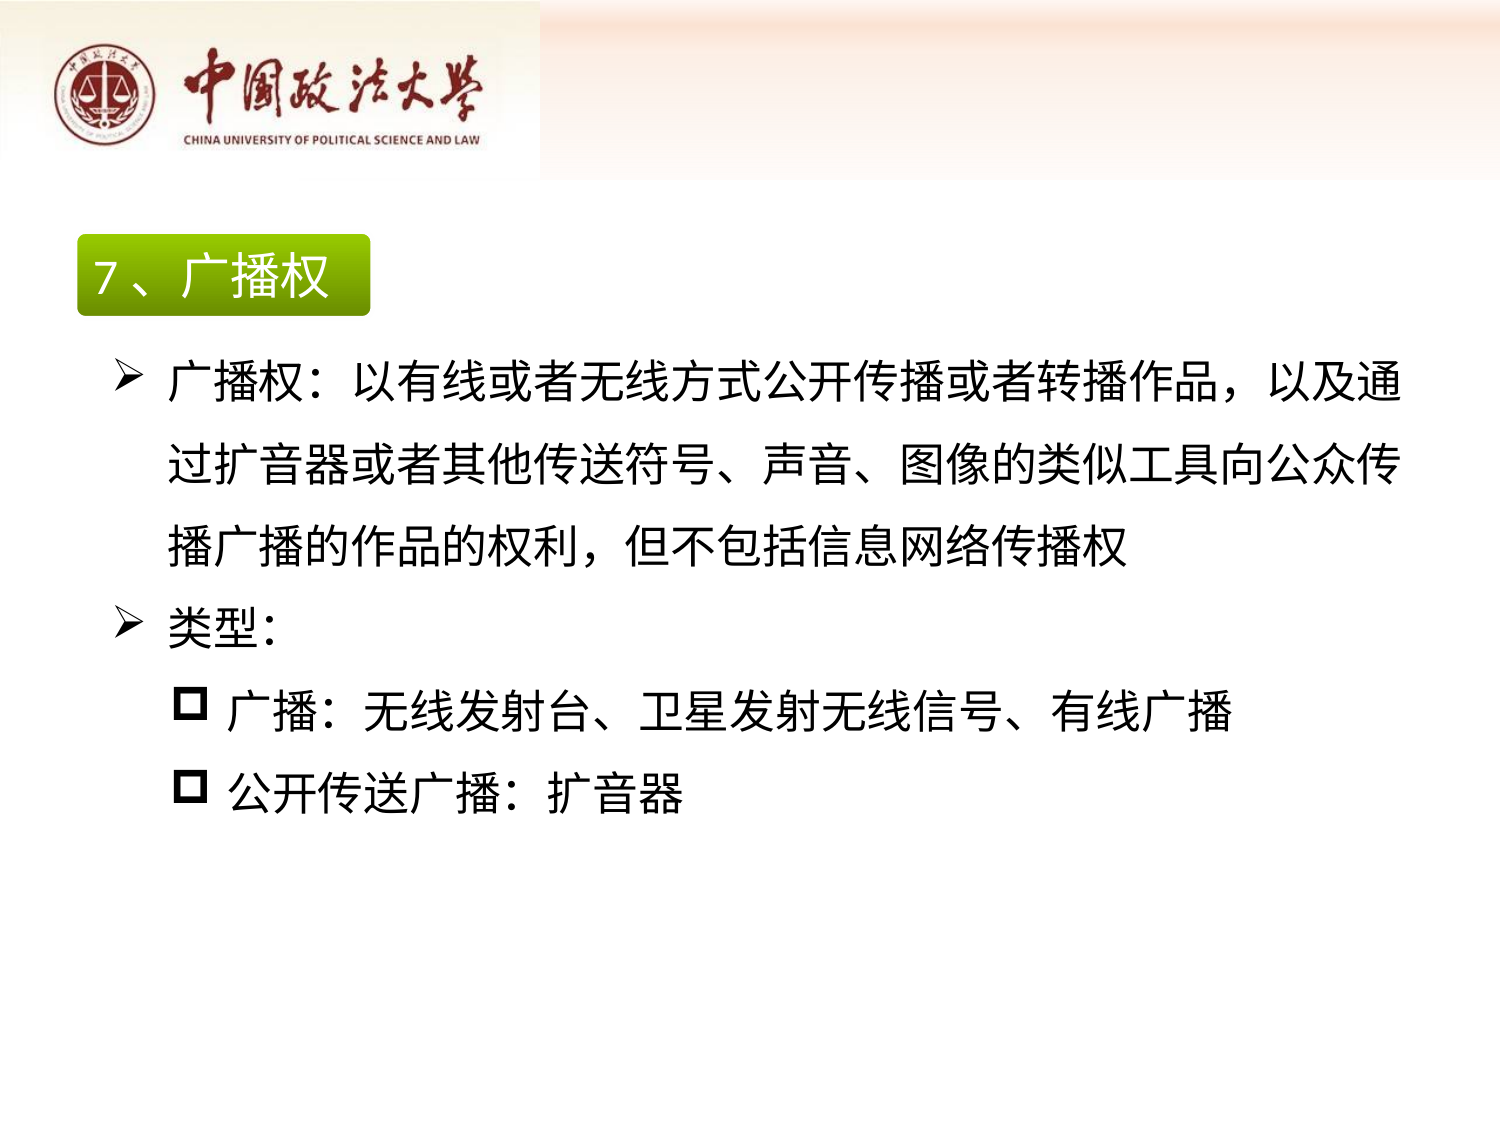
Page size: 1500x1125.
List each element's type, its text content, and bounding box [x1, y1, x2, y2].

text_box 7、广播权 [75, 231, 373, 319]
picture [0, 0, 1500, 181]
text_box 广播权：以有线或者无线方式公开传播或者转播作品，以及通过扩音器或者其他传送符号、声音、图像的类似工具向公众传播广播的作品的权利，但不包括信息网络传播权 类型： 广播：无线发射台、卫星发射无线信号、有线广播 公开传送广播：扩音器 [96, 317, 1436, 828]
